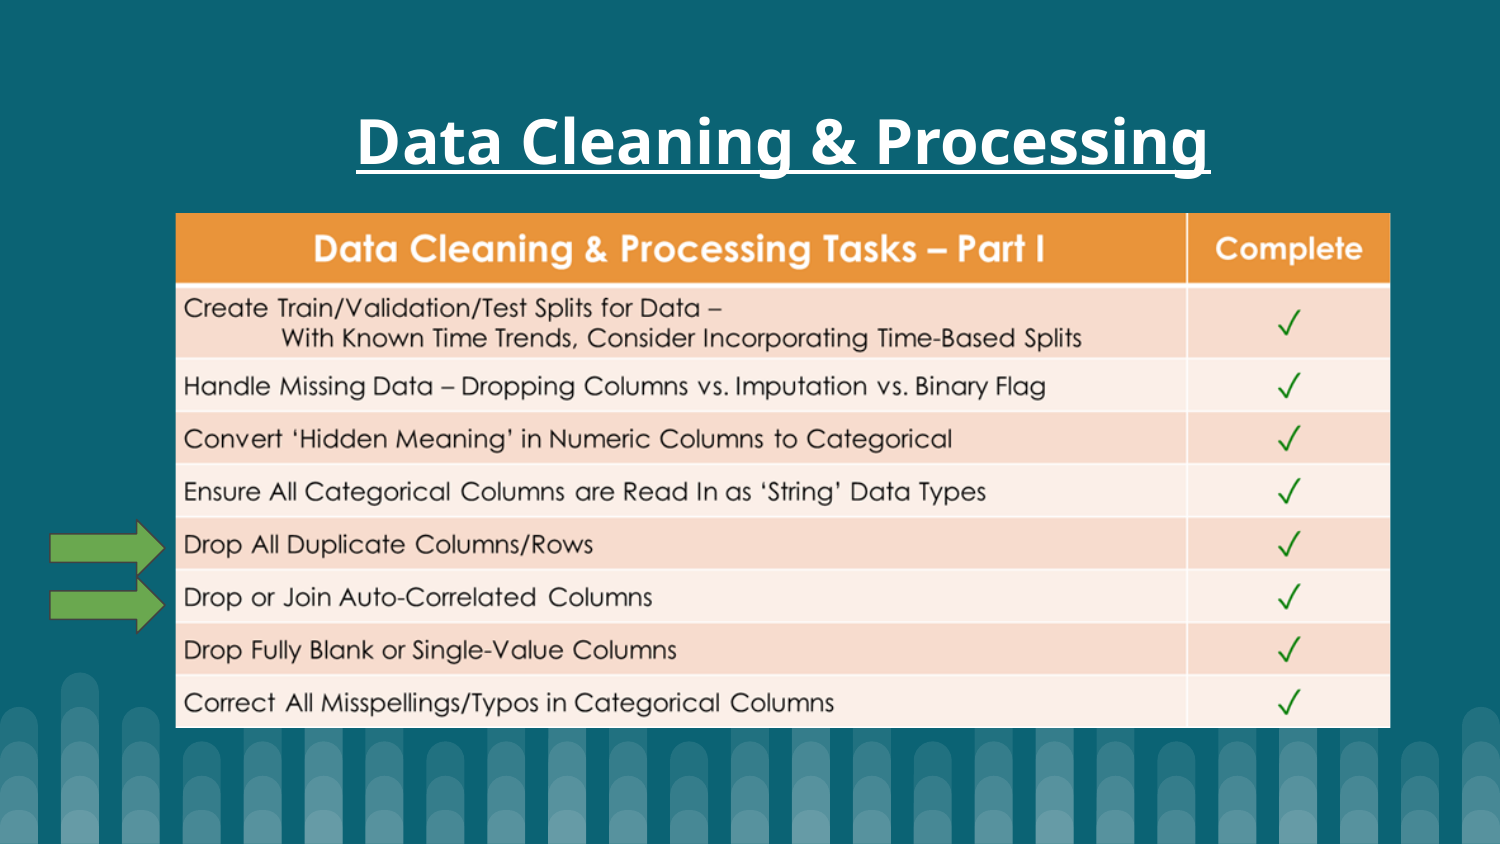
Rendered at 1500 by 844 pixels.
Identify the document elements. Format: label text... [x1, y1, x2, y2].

text_box [49, 576, 166, 634]
picture [175, 213, 1391, 728]
text_box Data Cleaning & Processing [225, 87, 1341, 183]
text_box [49, 519, 166, 577]
